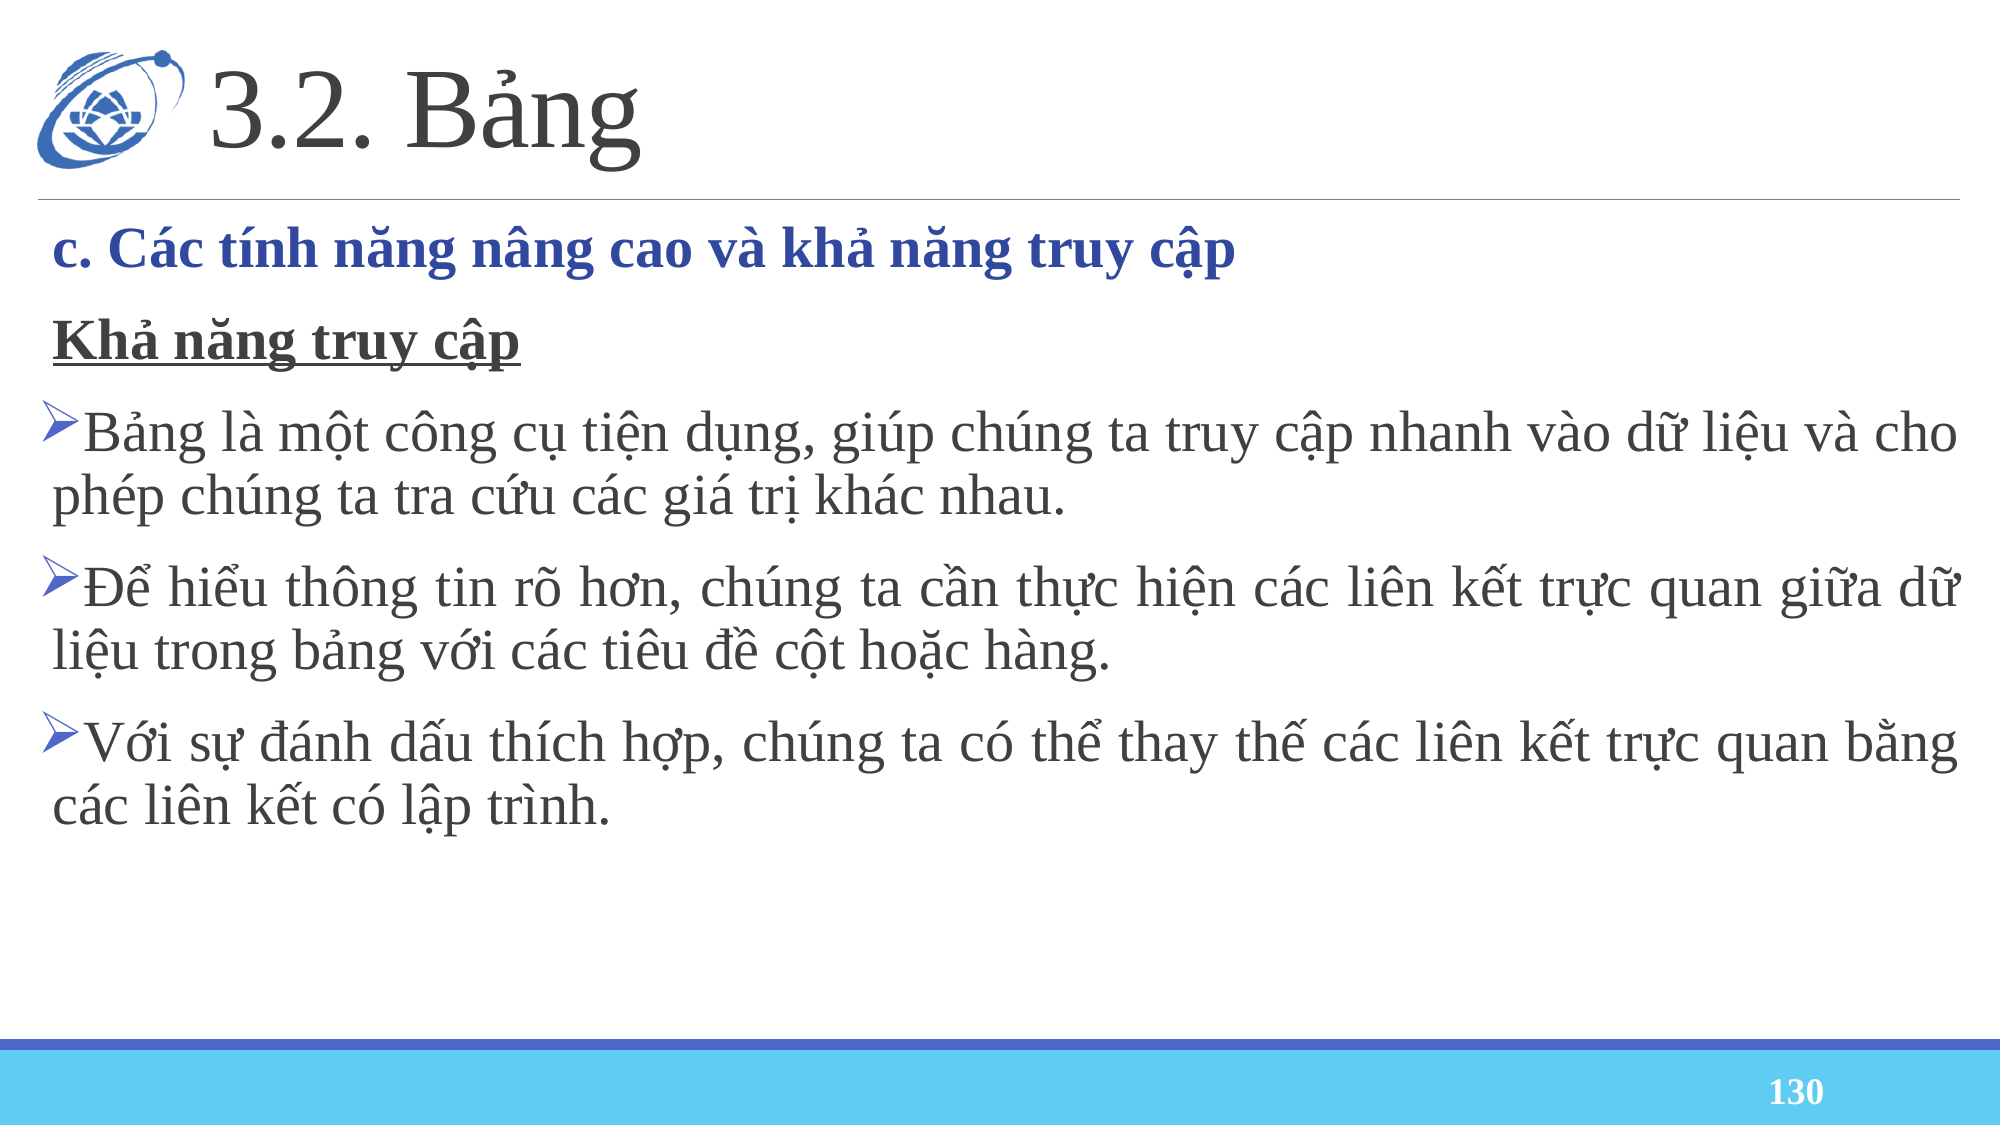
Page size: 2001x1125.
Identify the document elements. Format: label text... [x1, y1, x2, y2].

list c. Các tính năng nâng cao và khả năng truy cập Khả năng truy cập Bảng là một công cụ tiện dụng, giúp chúng ta truy cập nhanh vào dữ liệu và cho phép chúng ta tra cứu các giá trị khác nhau. Để hiểu thông tin rõ hơn, chúng ta cần thực hiện các liên kết trực quan giữa dữ liệu trong bảng với các tiêu đề cột hoặc hàng. Với sự đánh dấu thích hợp, chúng ta có thể thay thế các liên kết trực quan bằng các liên kết có lập trình. [37, 209, 1961, 1011]
title 3.2. Bảng [193, 47, 1961, 192]
slide_number 130 [1624, 1059, 1840, 1120]
picture [37, 34, 185, 183]
